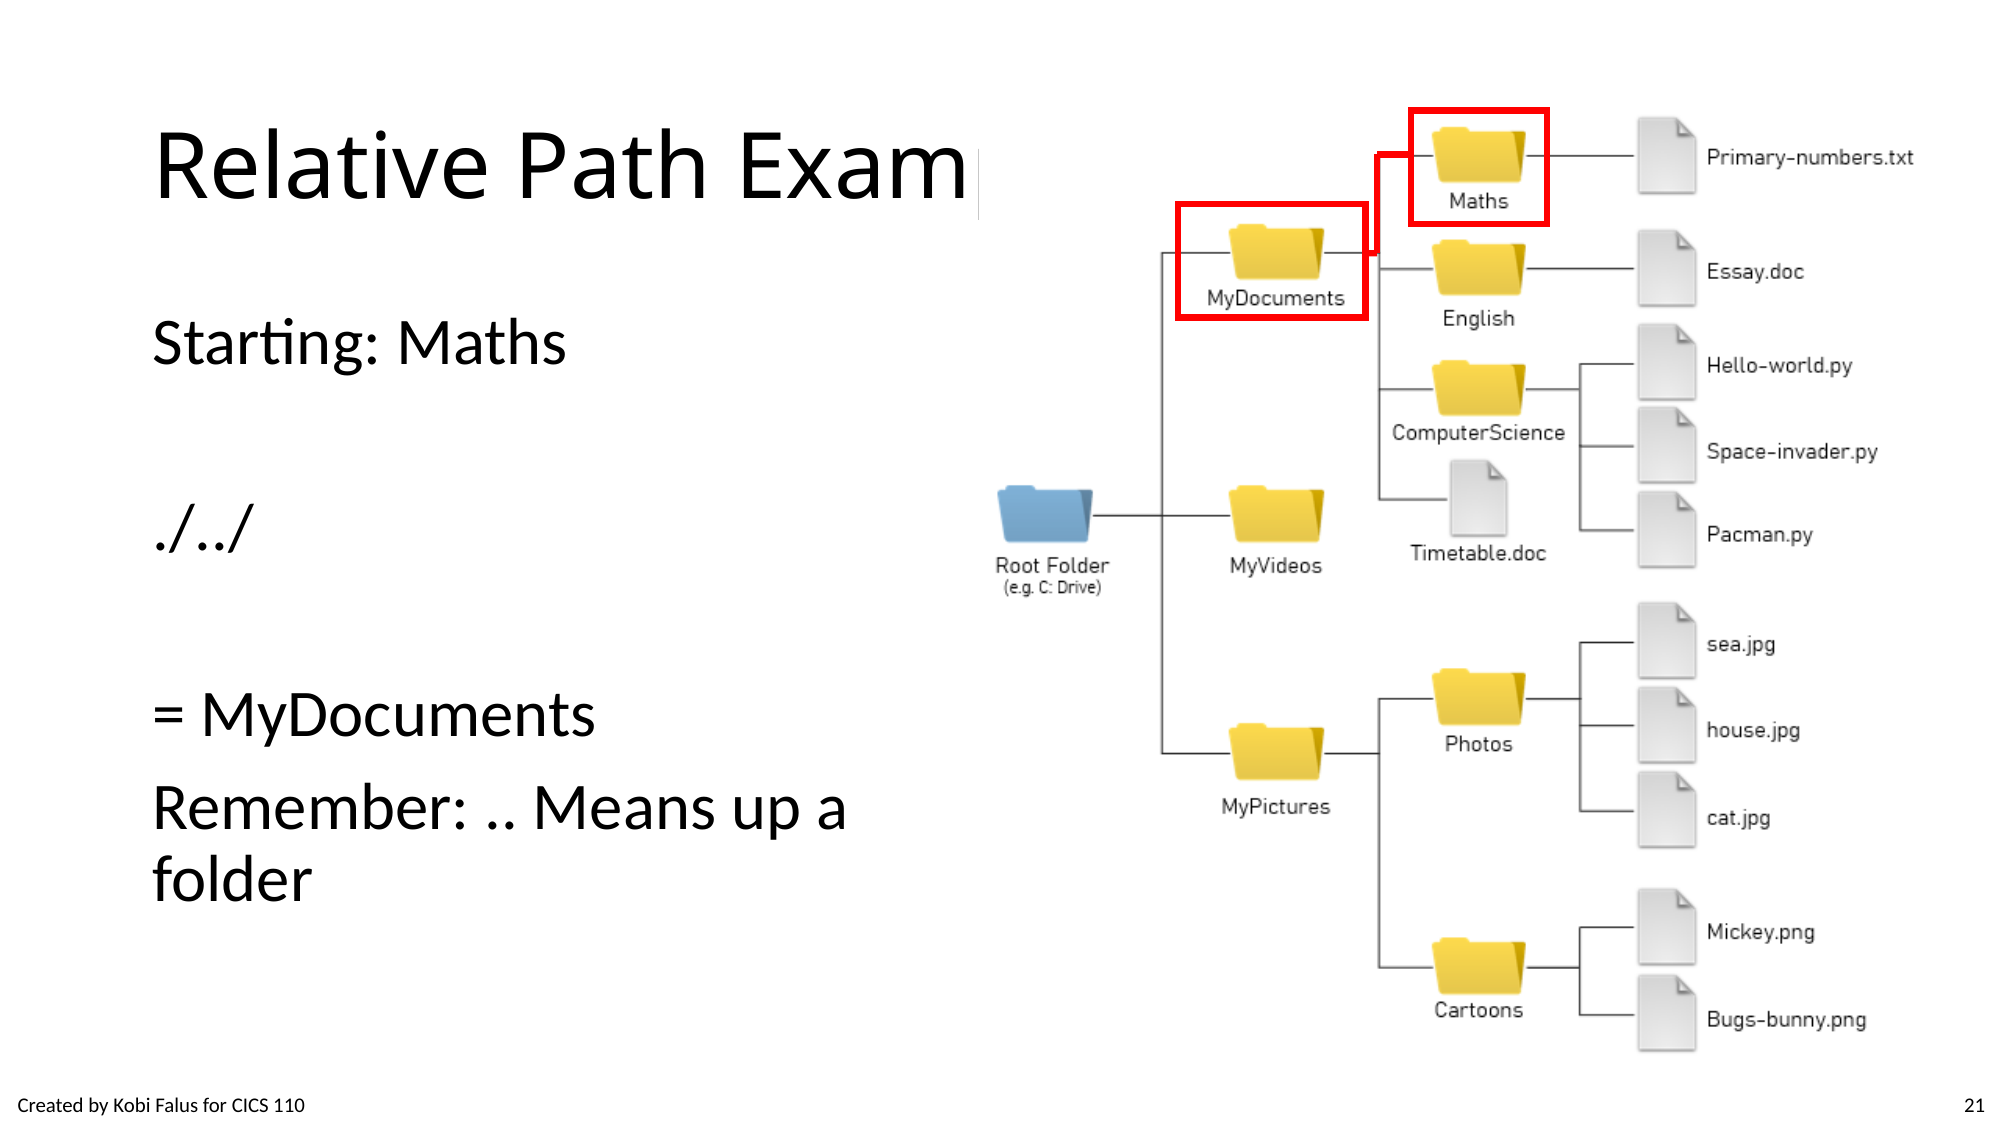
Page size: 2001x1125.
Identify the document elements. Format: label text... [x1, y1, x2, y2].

list Starting: Maths ./../ = MyDocuments Remember: .. Means up a folder [137, 299, 905, 1014]
picture [979, 110, 1937, 1066]
title Relative Path Example [137, 59, 1863, 278]
